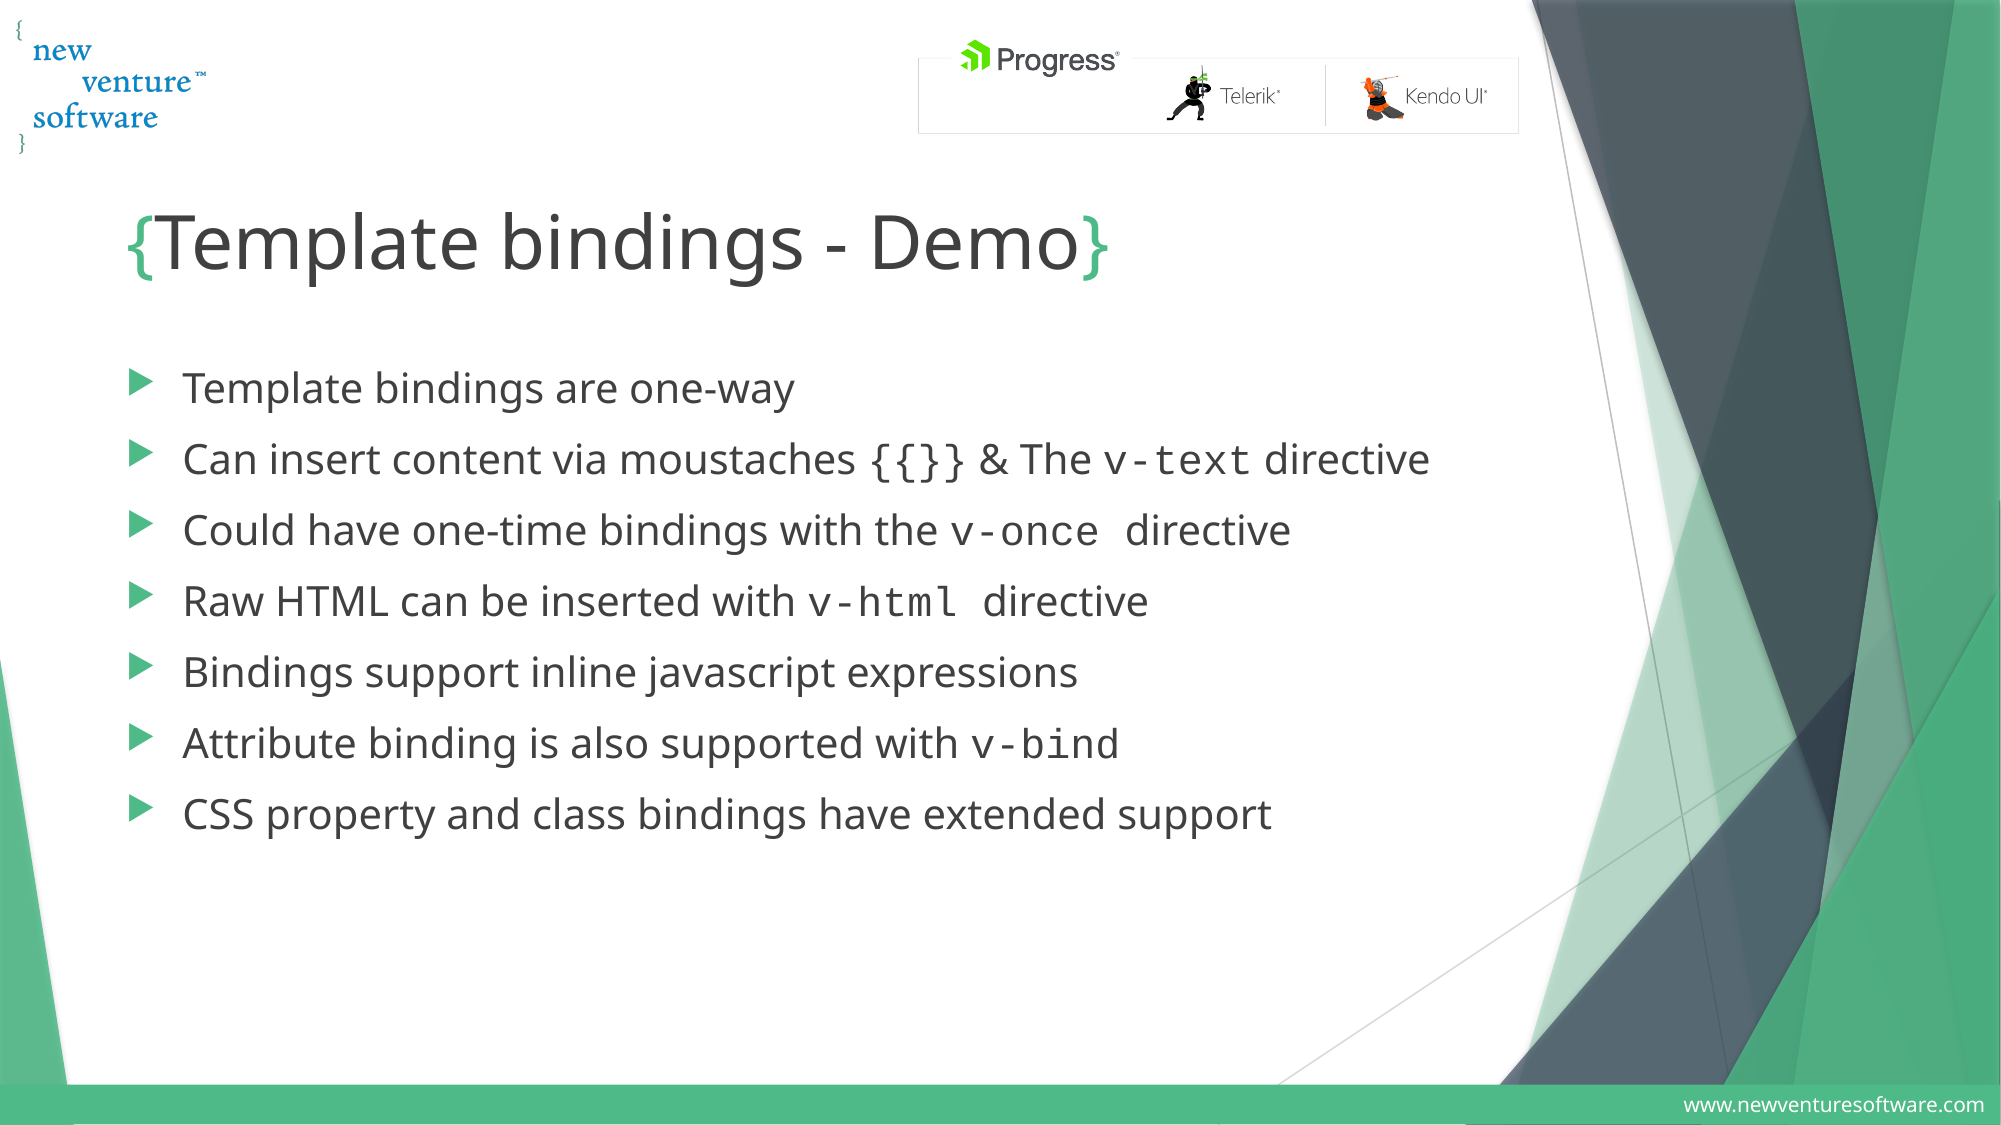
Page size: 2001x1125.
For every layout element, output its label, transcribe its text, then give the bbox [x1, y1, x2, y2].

picture [915, 39, 1522, 134]
title {Template bindings - Demo} [111, 187, 1522, 317]
list Template bindings are one-way Can insert content via moustaches {{}} & The v-text directive Could have one-time bindings with the v-once directive Raw HTML can be inserted with v-html directive Bindings support inline javascript expressions Attribute binding is also supported with v-bind CSS property and class bindings have extended support [111, 354, 1522, 992]
picture [16, 20, 206, 154]
